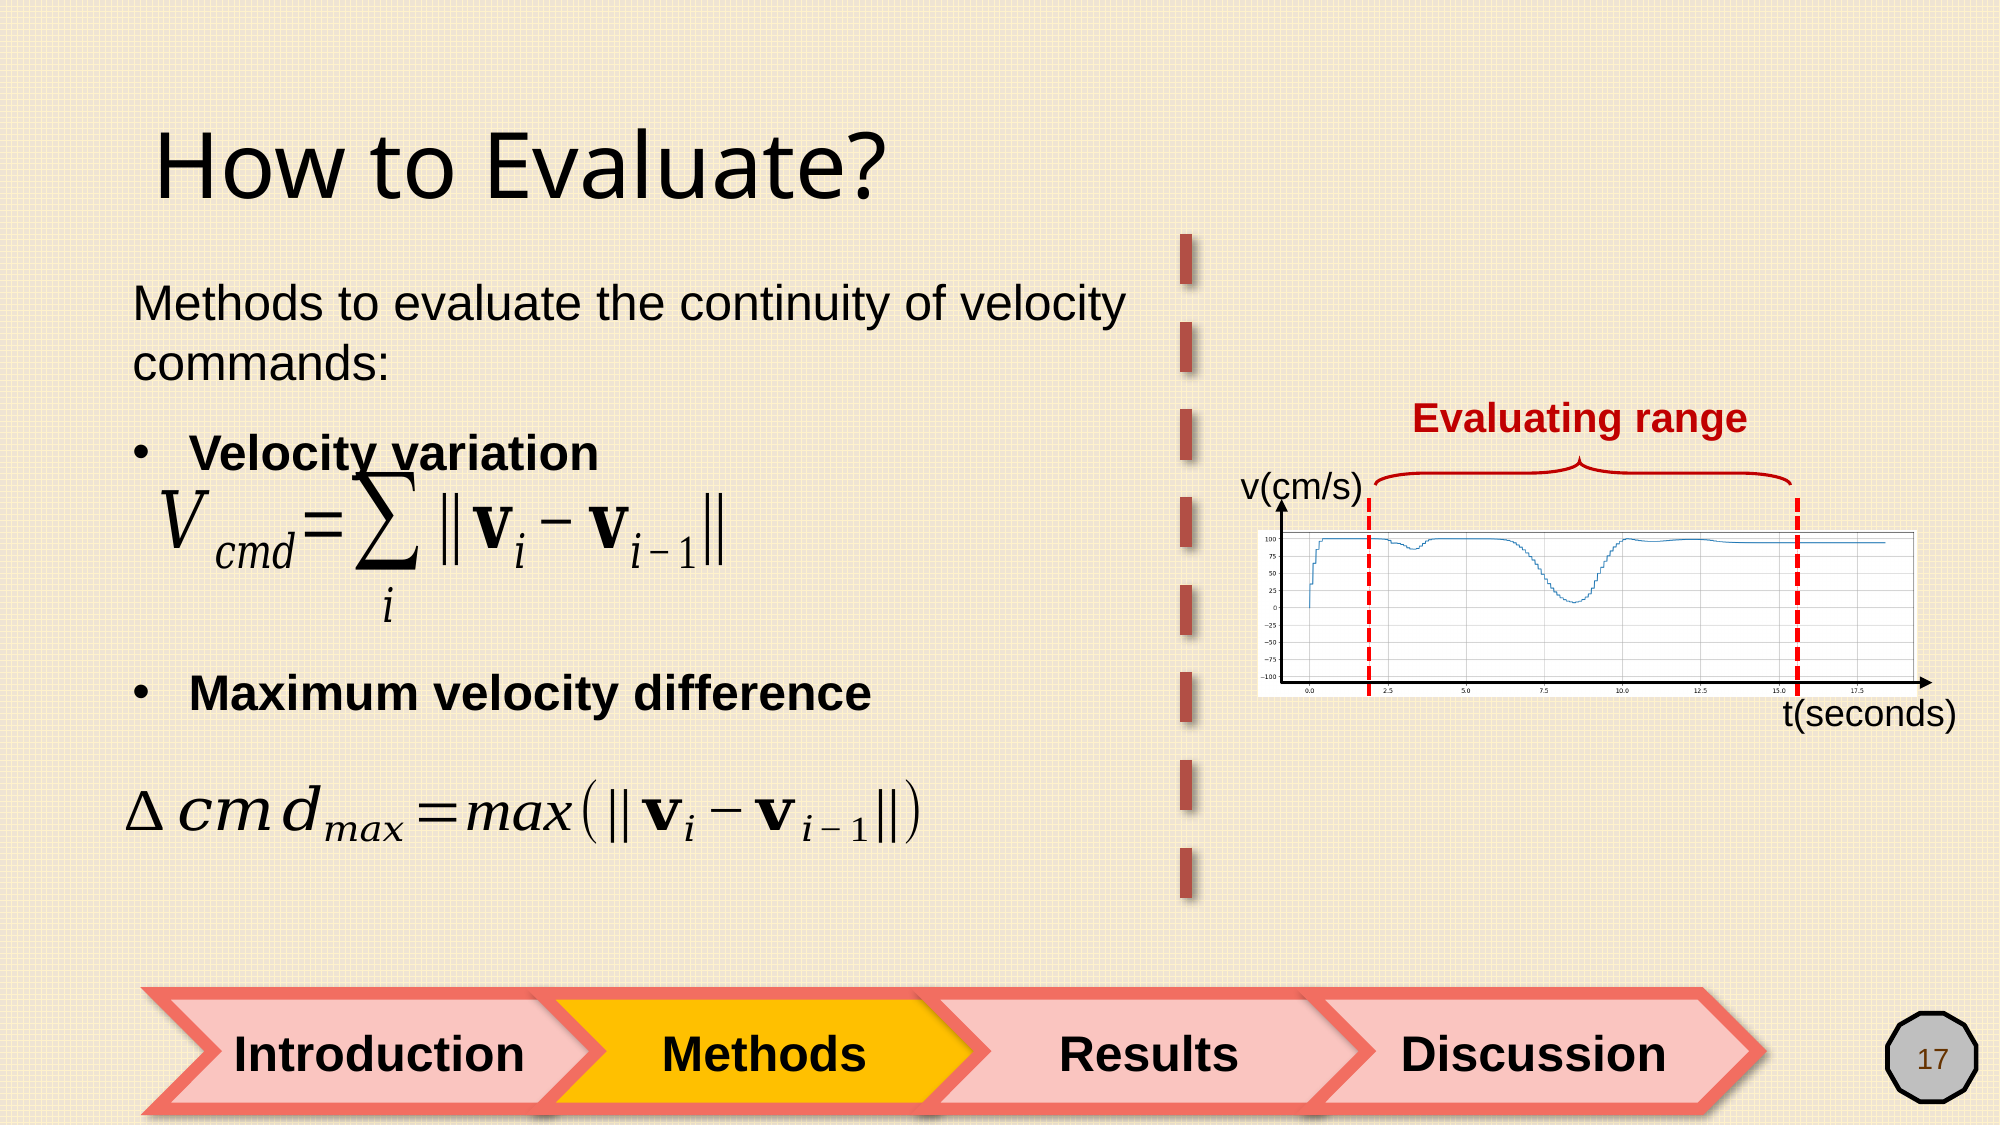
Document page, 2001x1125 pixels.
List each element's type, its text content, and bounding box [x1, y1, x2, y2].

title How to Evaluate? [137, 59, 1863, 278]
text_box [1225, 383, 1977, 742]
slide_number 17 [1887, 1013, 1977, 1102]
text_box Discussion [1307, 992, 1760, 1110]
text_box Results [922, 992, 1360, 1110]
text_box Methods [537, 992, 975, 1110]
text_box Introduction [152, 992, 590, 1110]
